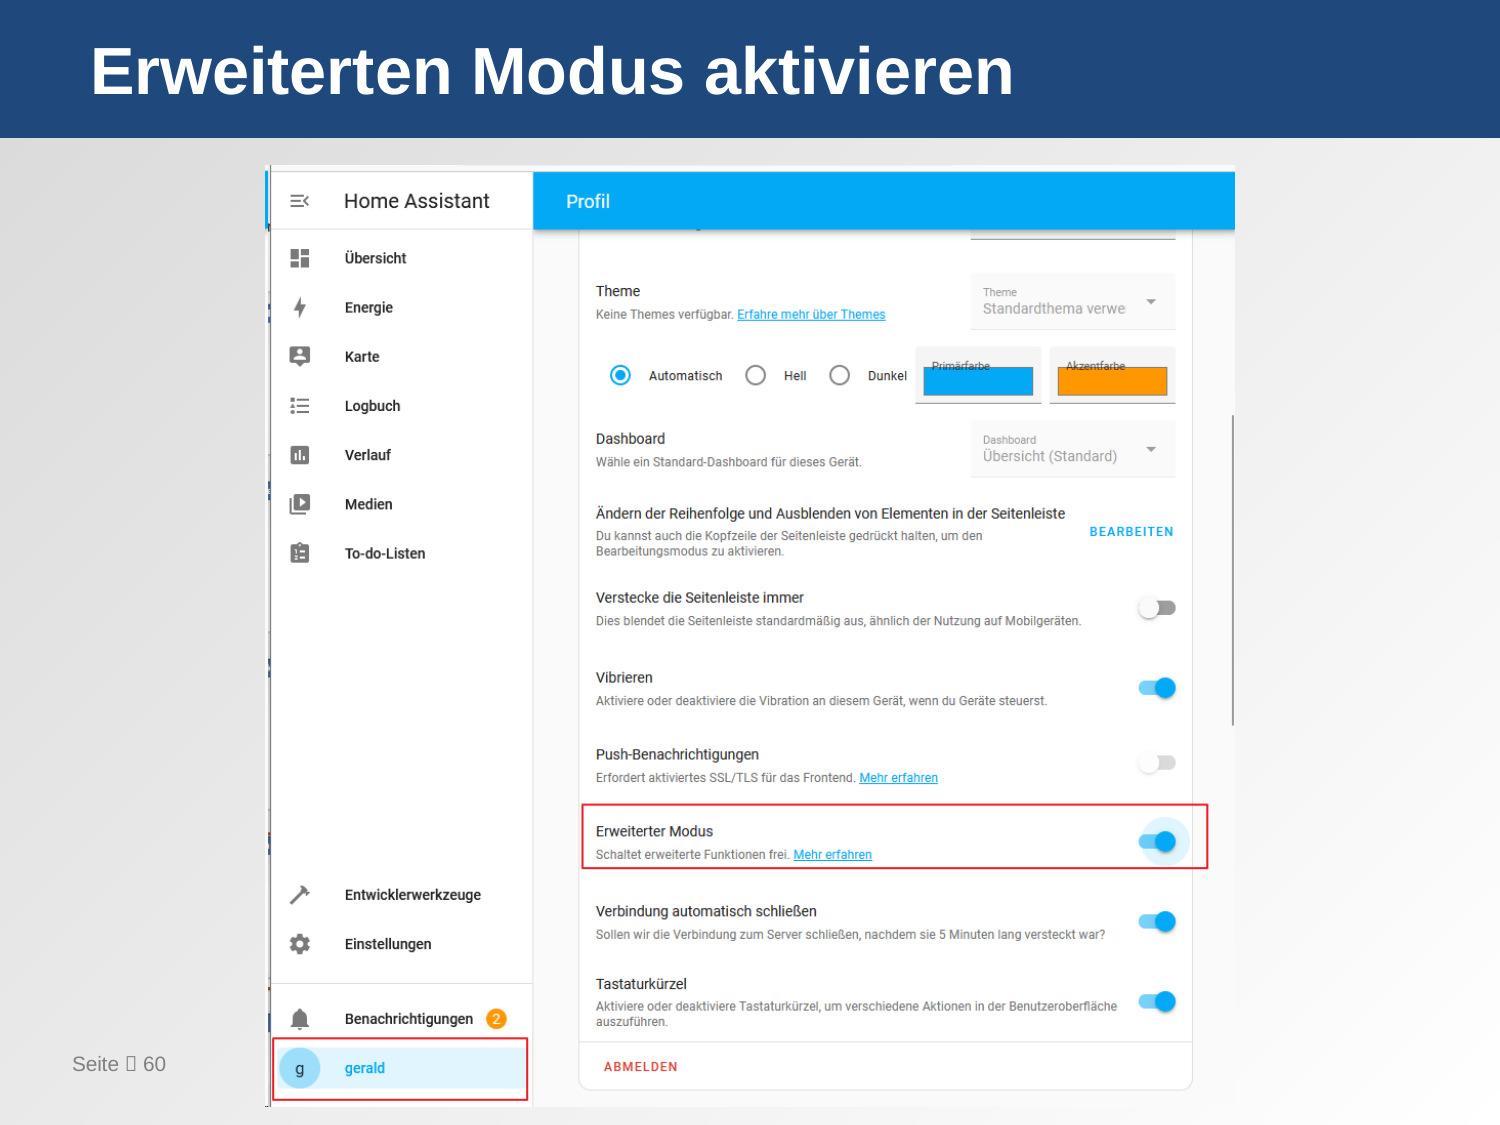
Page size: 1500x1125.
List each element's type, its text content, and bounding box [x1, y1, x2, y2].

picture [588, 198, 593, 207]
title Erweiterten Modus aktivieren [75, 20, 1425, 208]
picture [568, 195, 584, 207]
picture [264, 165, 1235, 1107]
picture [596, 196, 600, 207]
